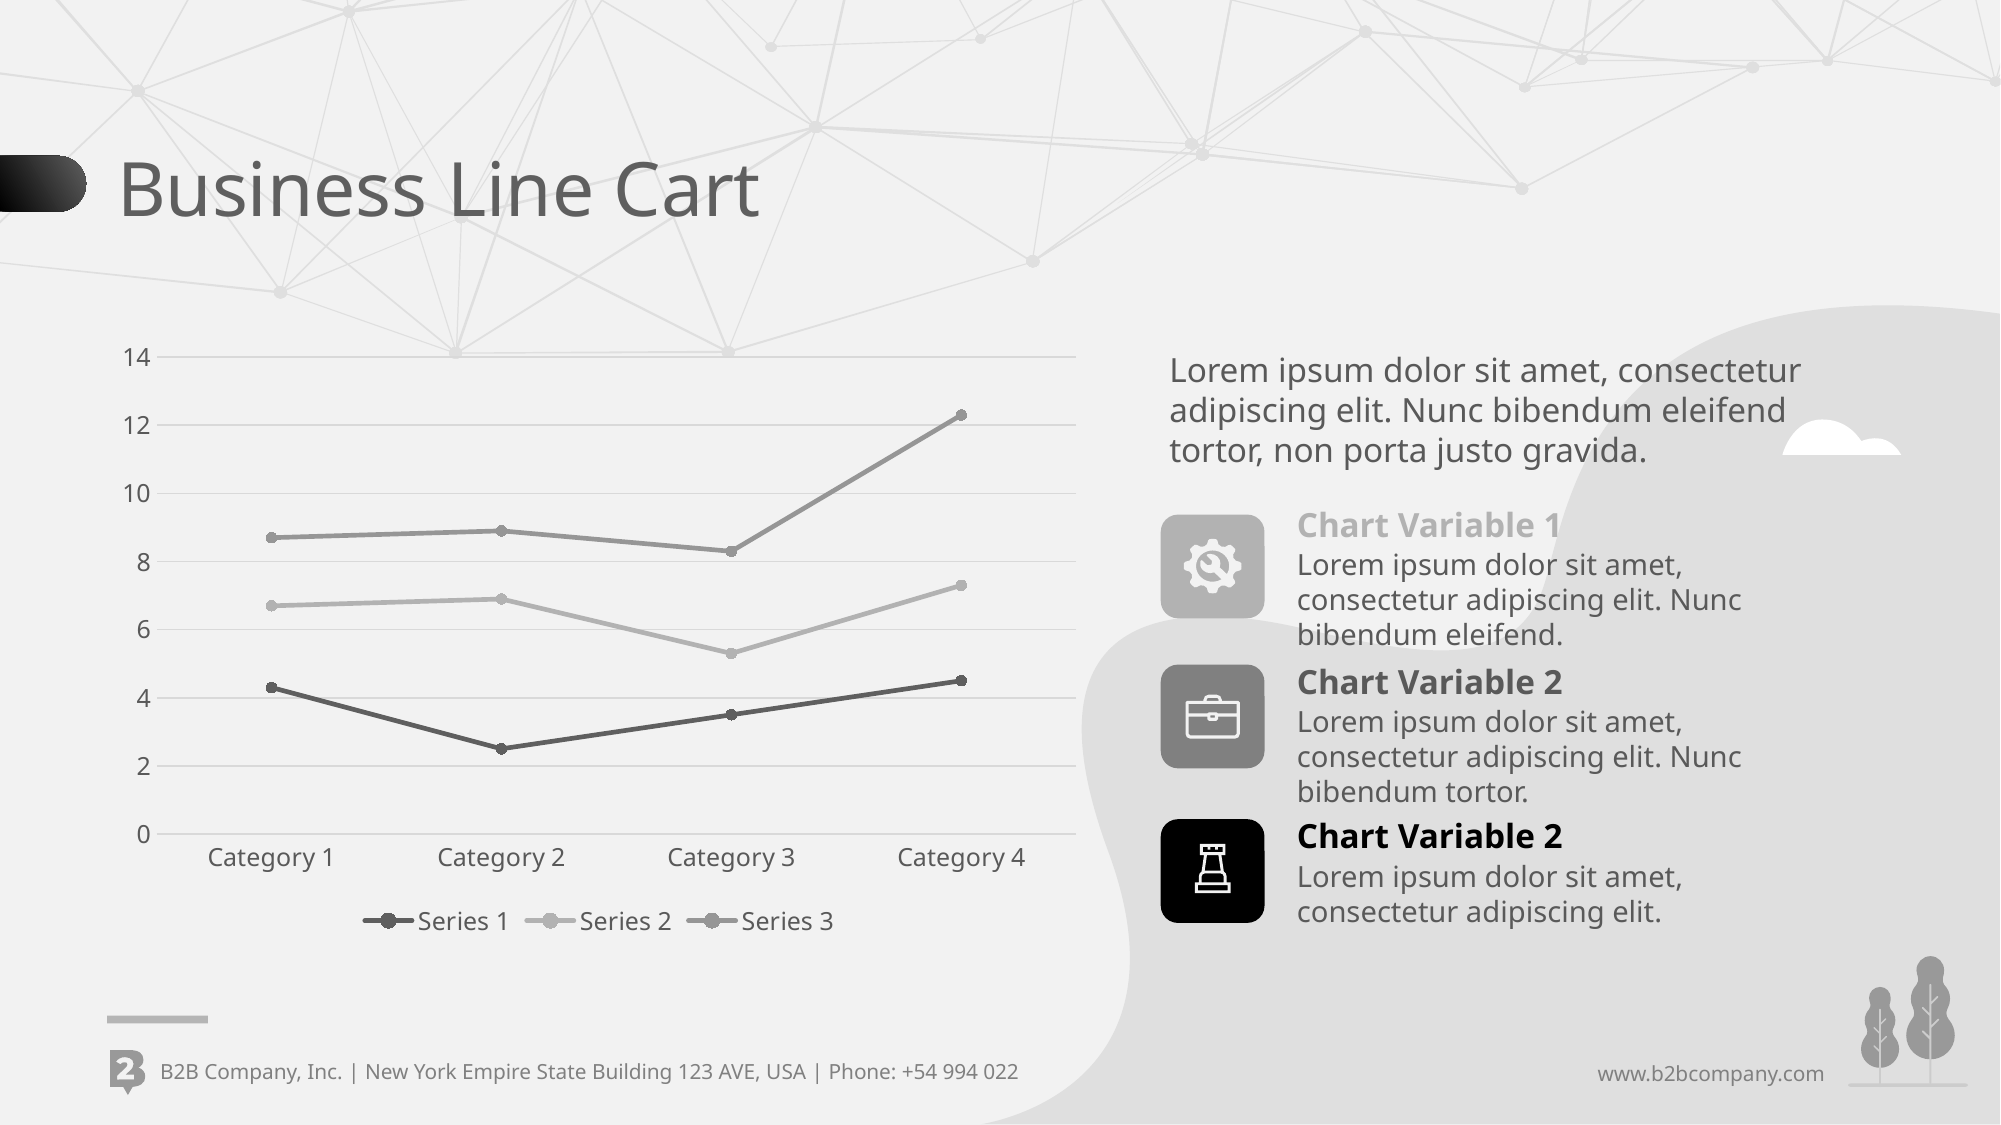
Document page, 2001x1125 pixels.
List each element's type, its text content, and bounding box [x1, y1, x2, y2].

chart [102, 327, 1097, 944]
text_box Chart Variable 2 [1282, 653, 1687, 709]
text_box [1185, 694, 1240, 739]
text_box [1159, 663, 1266, 770]
text_box Lorem ipsum dolor sit amet, consectetur adipiscing elit. Nunc bibendum tortor. [1282, 696, 1828, 816]
text_box Lorem ipsum dolor sit amet, consectetur adipiscing elit. Nunc bibendum eleifend. [1282, 539, 1828, 659]
text_box Chart Variable 1 [1282, 496, 1687, 551]
text_box Lorem ipsum dolor sit amet, consectetur adipiscing elit. Nunc bibendum eleifend tortor, non porta justo gravida. [1154, 341, 1824, 477]
text_box Chart Variable 2 [1282, 808, 1687, 863]
text_box Lorem ipsum dolor sit amet, consectetur adipiscing elit. [1282, 851, 1828, 936]
text_box [1159, 818, 1266, 925]
text_box [1159, 513, 1266, 620]
text_box [1183, 538, 1242, 594]
footer B2B Company, Inc. | New York Empire State Building 123 AVE, USA | Phone: +54 994 022 [145, 1042, 1130, 1103]
text_box [1194, 843, 1231, 894]
title Business Line Cart [102, 144, 1476, 241]
